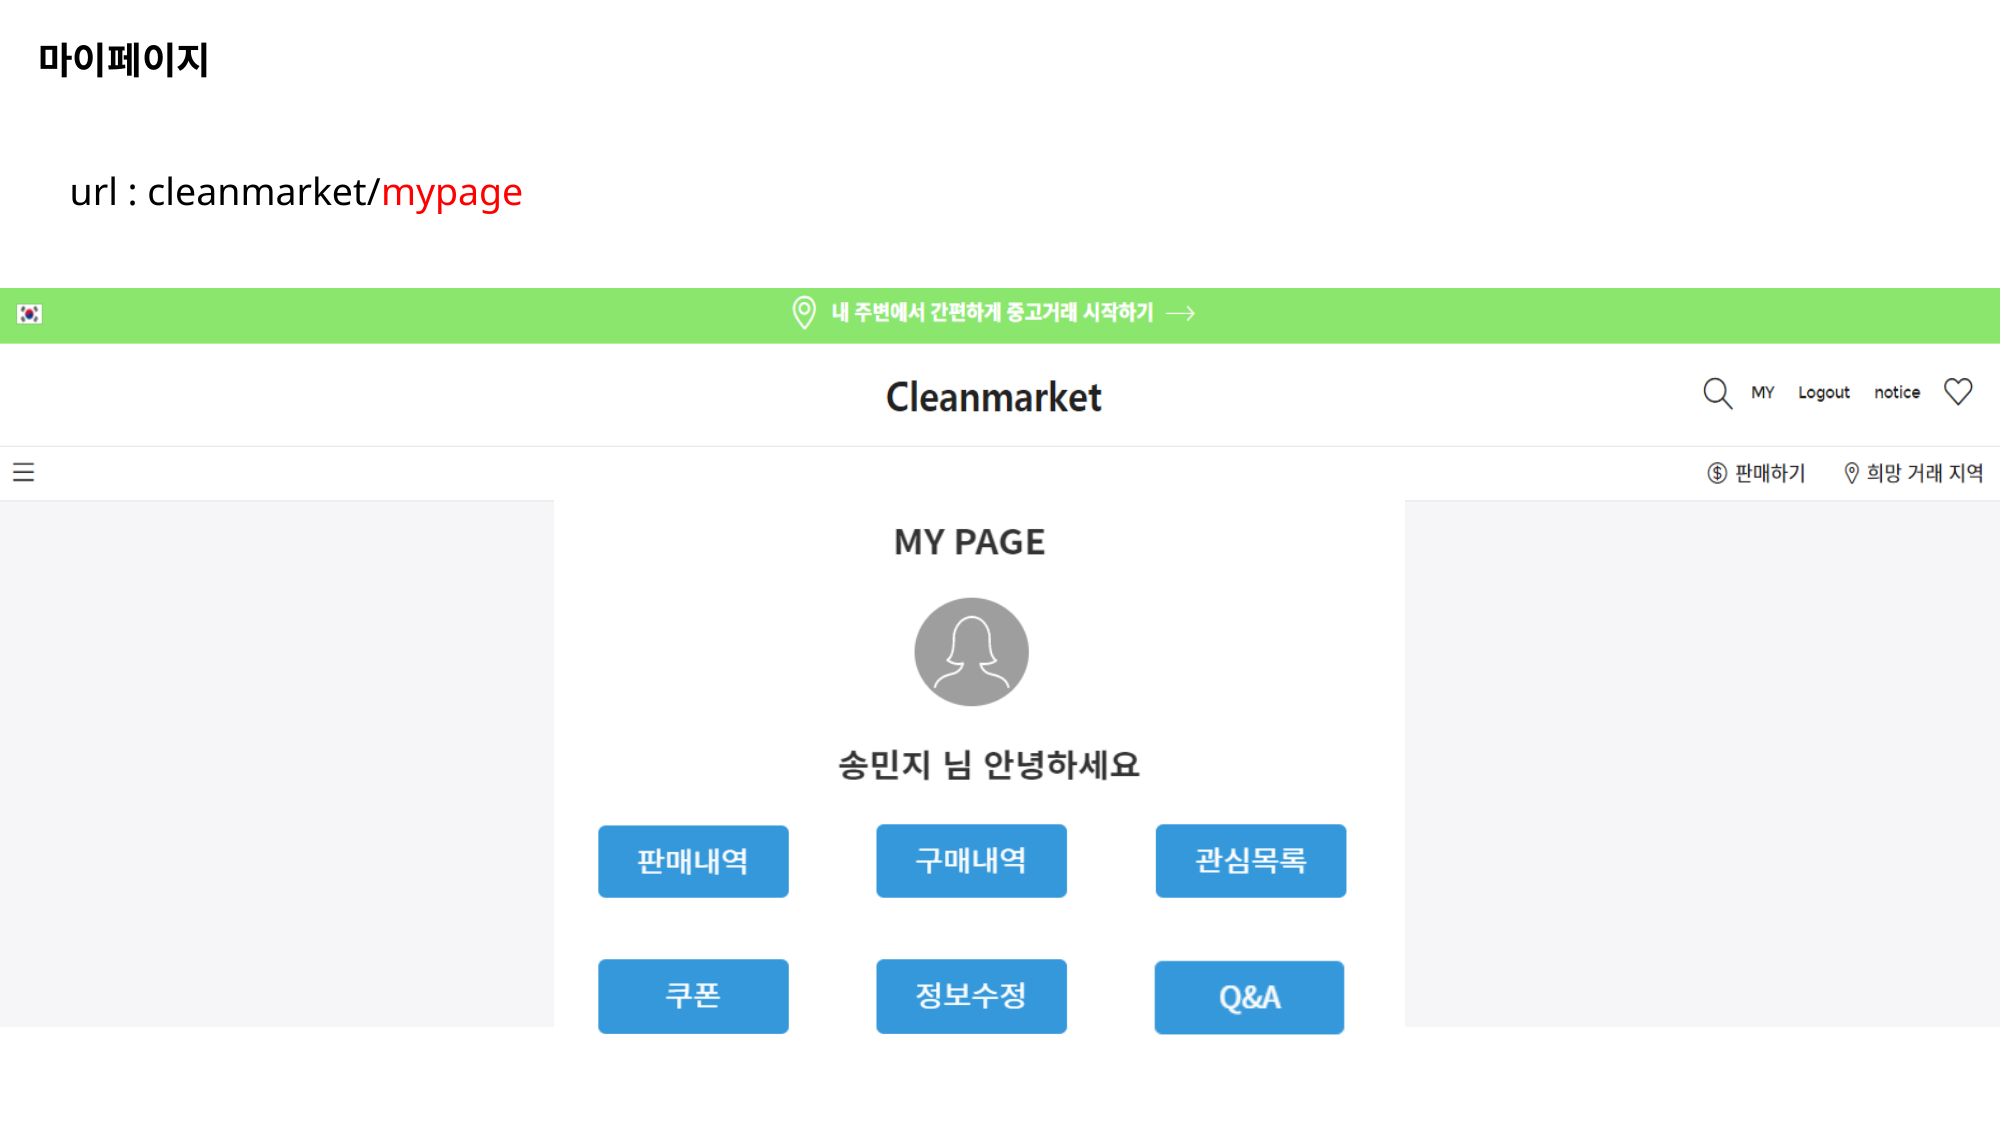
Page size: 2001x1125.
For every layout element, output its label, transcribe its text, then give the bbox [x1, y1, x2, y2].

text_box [0, 288, 2000, 1027]
picture [554, 493, 1409, 1081]
text_box 마이페이지 [23, 29, 815, 90]
text_box url : cleanmarket/mypage [54, 160, 1055, 221]
